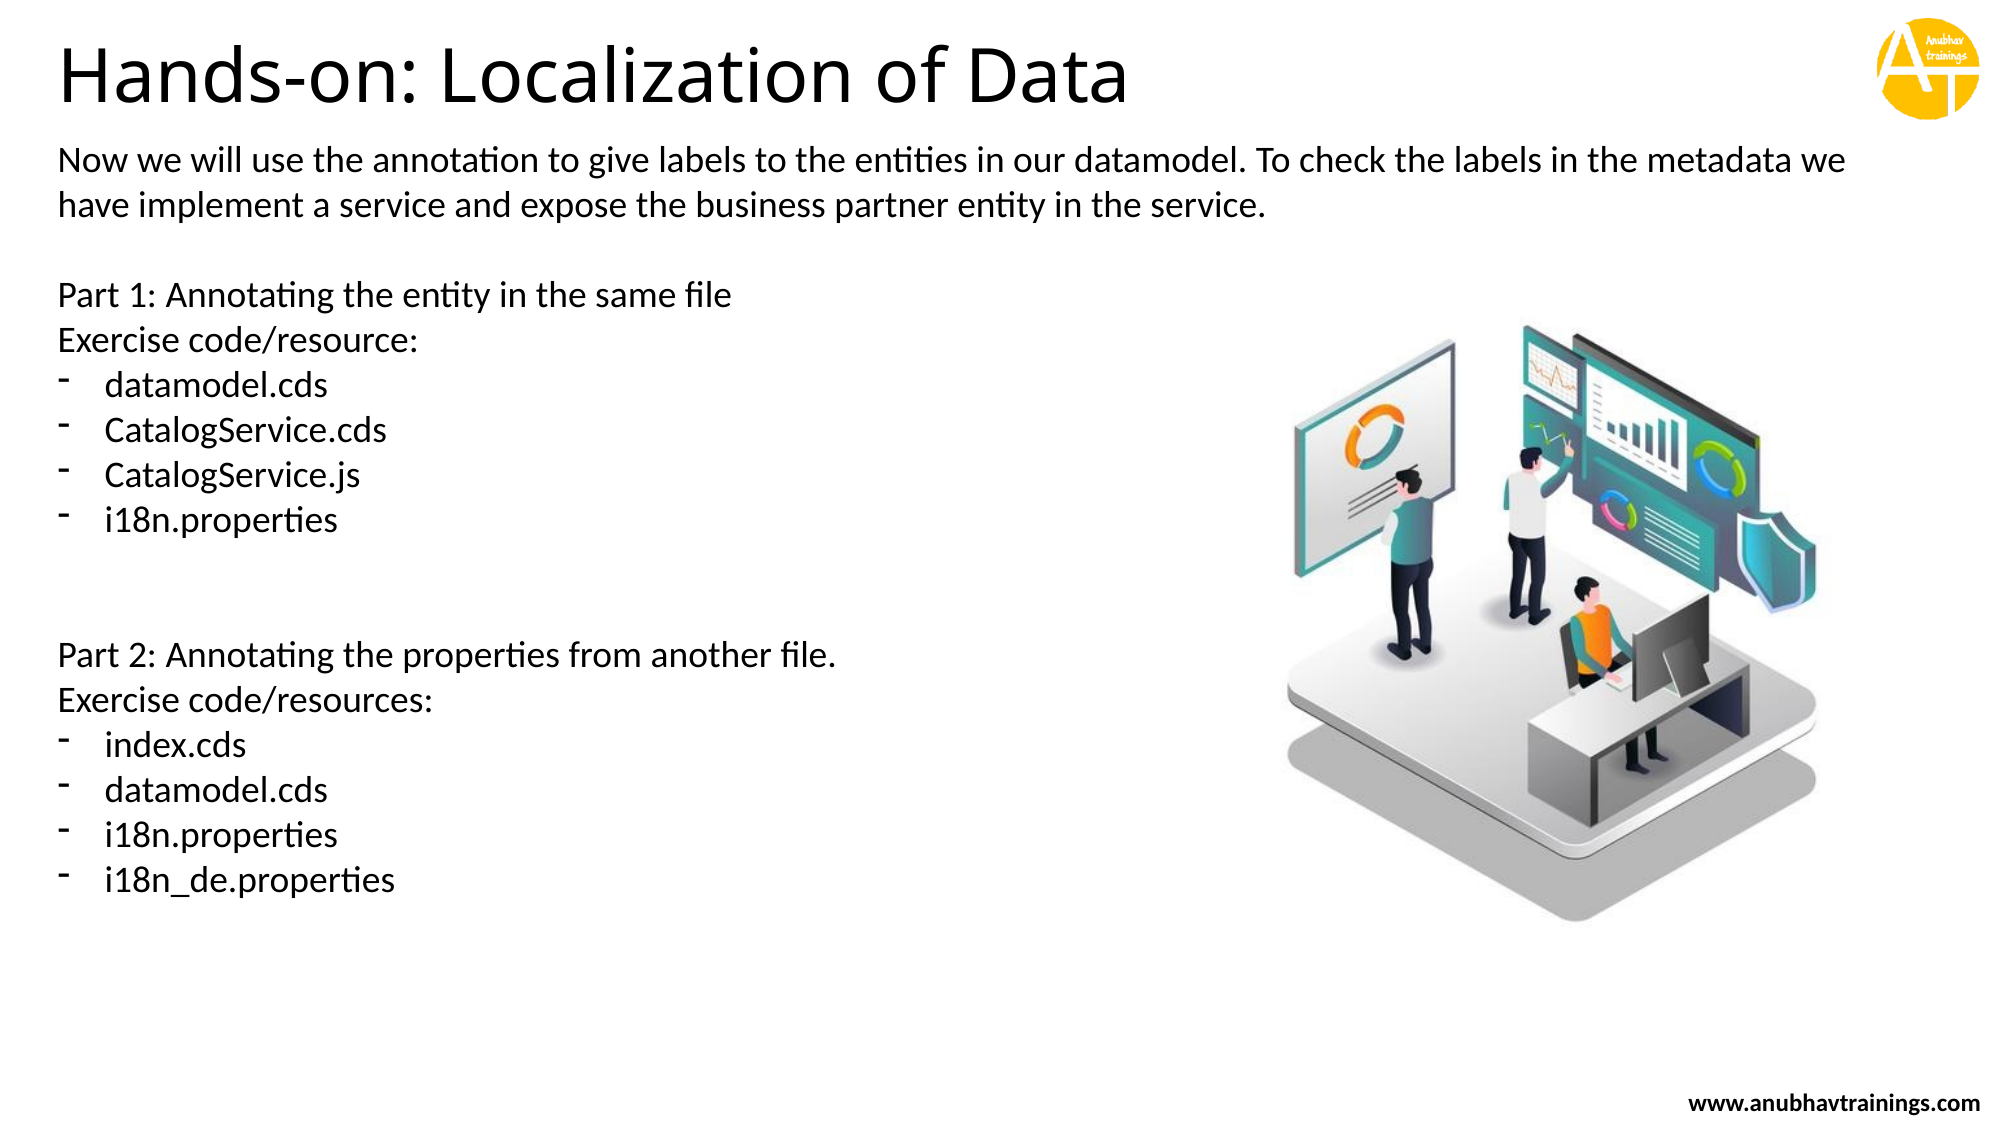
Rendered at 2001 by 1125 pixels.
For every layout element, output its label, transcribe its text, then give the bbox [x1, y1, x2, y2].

picture [1866, 11, 1985, 128]
picture [1146, 286, 1958, 961]
text_box Now we will use the annotation to give labels to the entities in our datamodel. To check the labels in the metadata we have implement a service and expose the business partner entity in the service. Part 1: Annotating the entity in the same file Exercise code/resource: datamodel.cds CatalogService.cds CatalogService.js i18n.properties Part 2: Annotating the properties from another file. Exercise code/resources: index.cds datamodel.cds i18n.properties i18n_de.properties [42, 127, 1874, 953]
footer www.anubhavtrainings.com [1669, 1089, 2000, 1114]
text_box Hands-on: Localization of Data [42, 30, 1866, 127]
